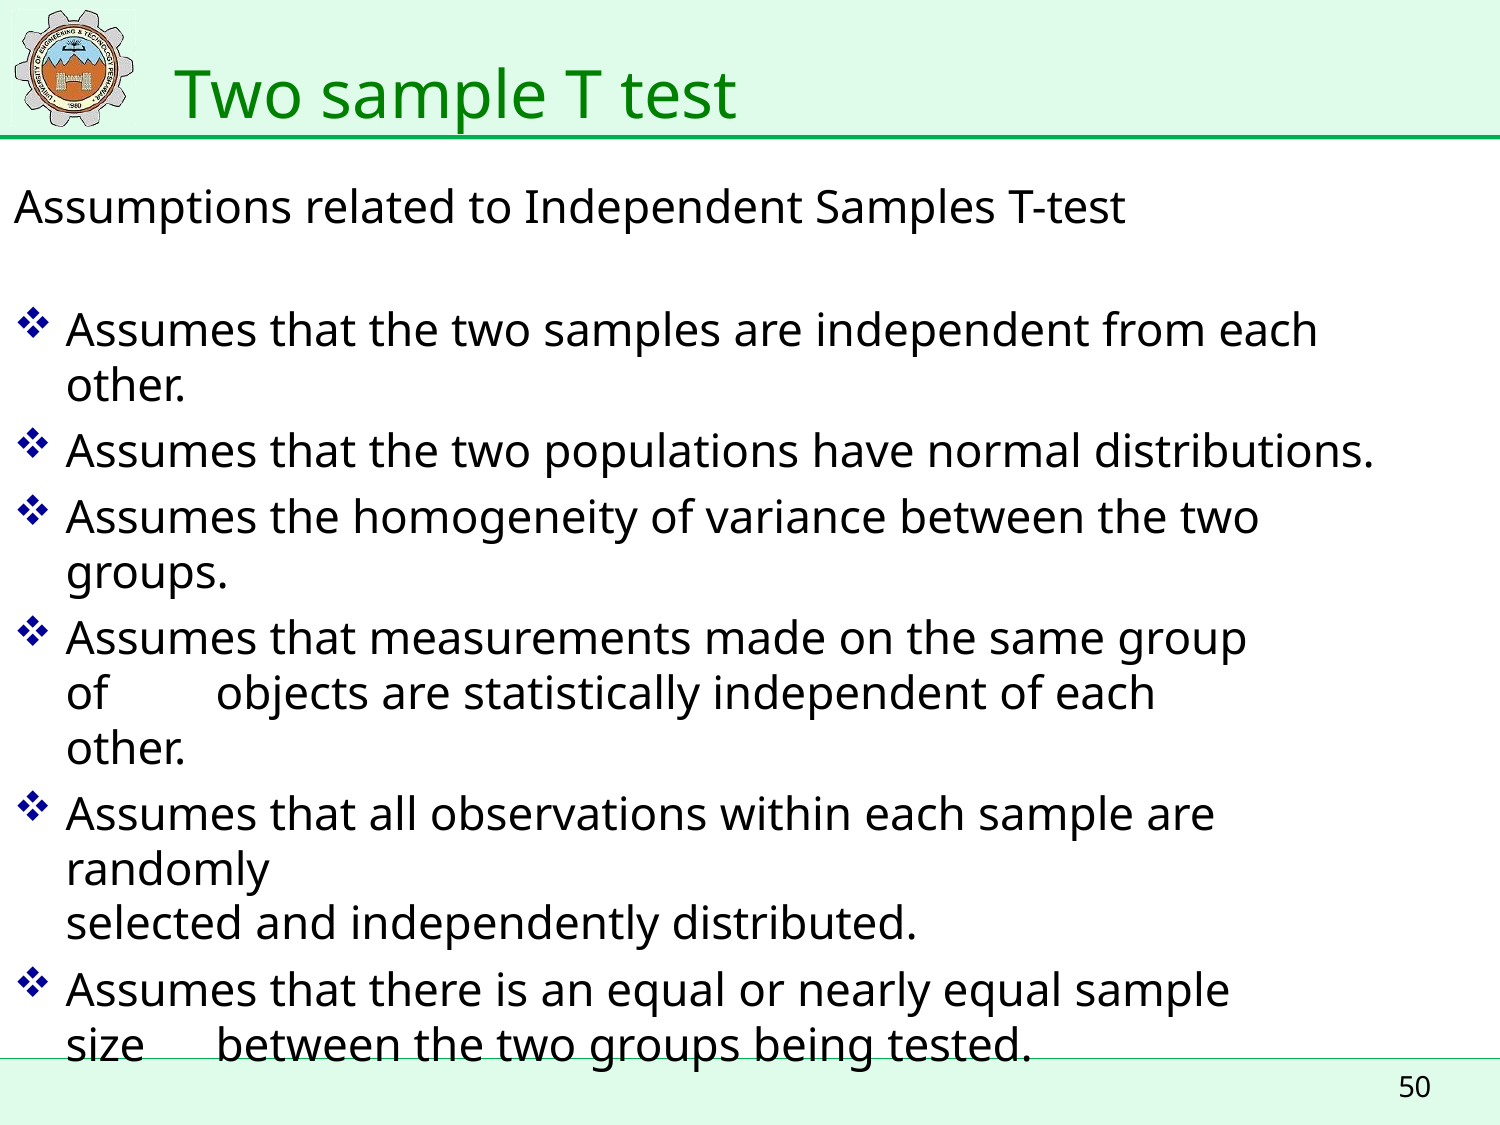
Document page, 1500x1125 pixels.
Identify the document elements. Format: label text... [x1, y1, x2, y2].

title Two sample T test [173, 50, 1392, 175]
slide_number 50 [1391, 1068, 1443, 1114]
picture [11, 9, 136, 127]
text_box Assumptions related to Independent Samples T-test Assumes that the two samples are independent from each other. Assumes that the two populations have normal distributions. Assumes the homogeneity of variance between the two groups. Assumes that measurements made on the same group of objects are statistically independent of each other. Assumes that all observations within each sample are randomly selected and independently distributed. Assumes that there is an equal or nearly equal sample size between the two groups being tested. [11, 175, 1411, 1071]
